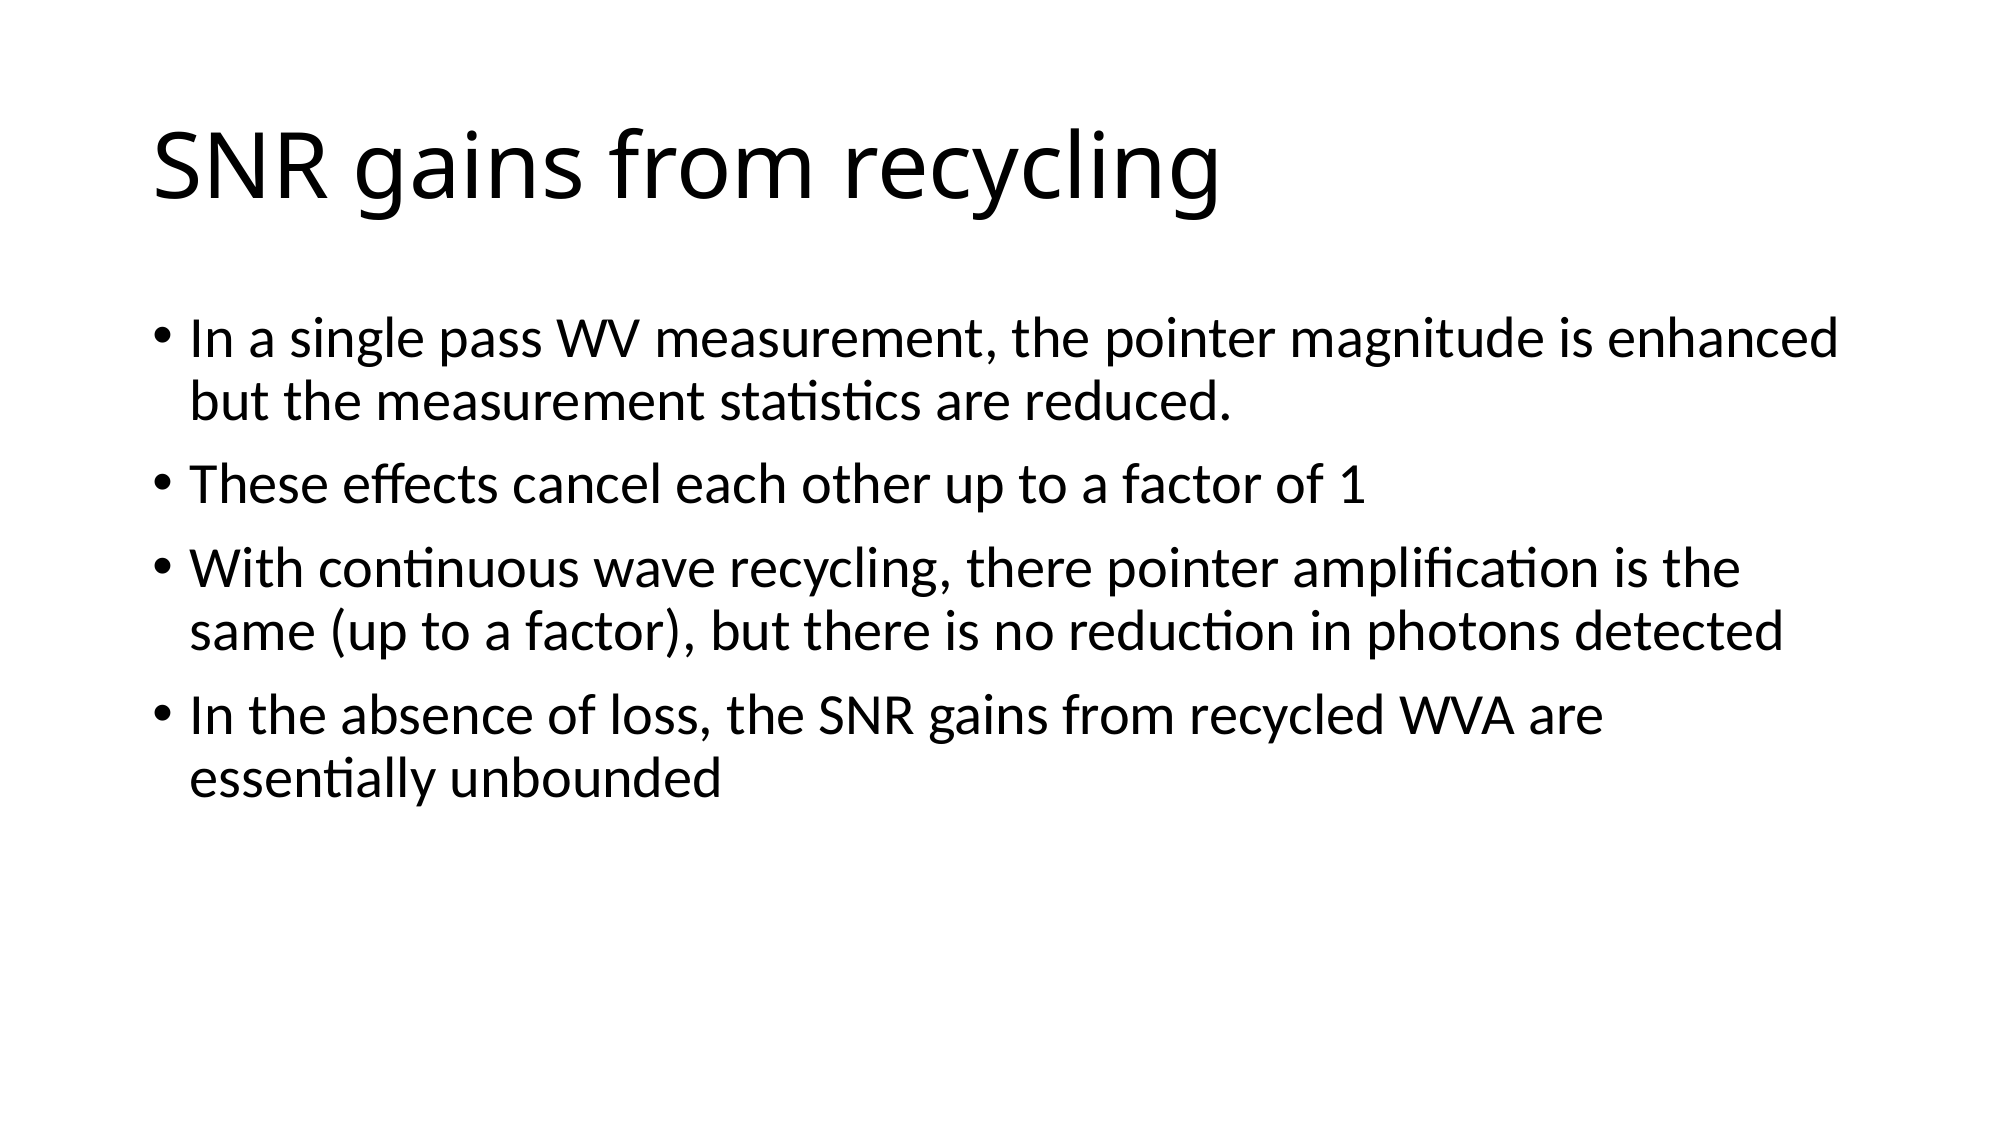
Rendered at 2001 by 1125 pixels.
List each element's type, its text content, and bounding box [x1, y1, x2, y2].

title SNR gains from recycling [137, 59, 1863, 278]
list In a single pass WV measurement, the pointer magnitude is enhanced but the measurement statistics are reduced. These effects cancel each other up to a factor of 1 With continuous wave recycling, there pointer amplification is the same (up to a factor), but there is no reduction in photons detected In the absence of loss, the SNR gains from recycled WVA are essentially unbounded [137, 299, 1863, 1014]
